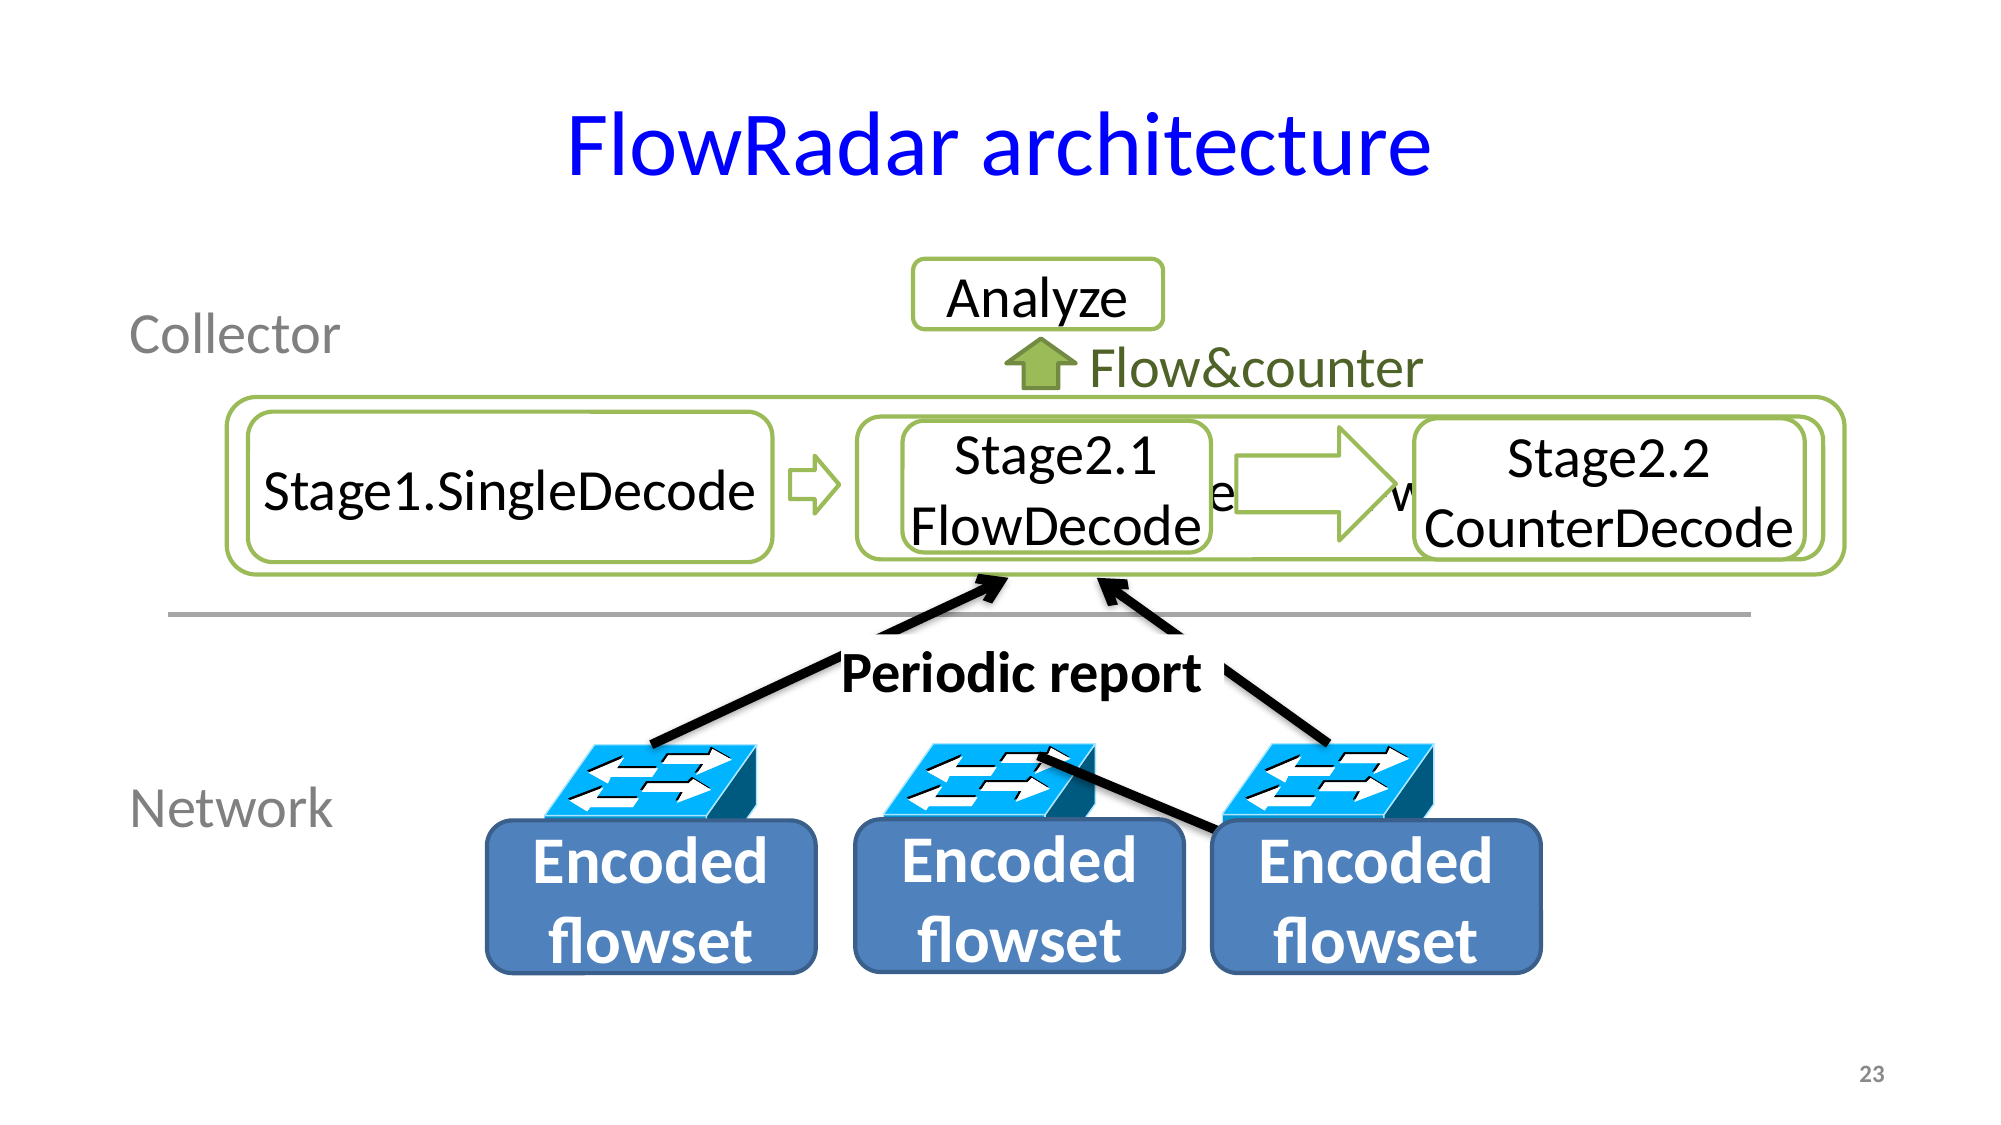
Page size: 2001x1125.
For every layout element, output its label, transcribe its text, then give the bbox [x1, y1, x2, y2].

picture [882, 743, 1097, 878]
text_box Stage1.SingleDecode [245, 409, 775, 565]
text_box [1096, 577, 1329, 744]
title FlowRadar architecture [99, 44, 1901, 233]
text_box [650, 577, 1009, 745]
text_box Stage2.2 CounterDecode [1412, 416, 1807, 562]
text_box Periodic report [1013, 634, 1032, 705]
text_box Analyze [910, 256, 1166, 332]
slide_number 23 [1433, 1042, 1900, 1103]
text_box Collector [114, 288, 357, 373]
picture [1320, 778, 1386, 800]
picture [590, 758, 656, 782]
picture [929, 757, 995, 781]
text_box [1004, 336, 1074, 391]
text_box Encoded flowset [484, 818, 818, 976]
picture [663, 749, 729, 773]
text_box [1234, 425, 1398, 543]
text_box [224, 394, 1847, 577]
text_box Stage2. Network-wide Decode [854, 414, 1826, 562]
text_box Flow&counter [1074, 321, 1502, 394]
picture [544, 744, 759, 879]
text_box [1037, 574, 1046, 756]
picture [1248, 787, 1314, 809]
text_box Stage2.1 FlowDecode [900, 418, 1214, 555]
text_box Network [114, 761, 349, 847]
picture [1341, 748, 1407, 772]
picture [1267, 757, 1333, 781]
text_box [788, 453, 841, 516]
text_box Encoded flowset [853, 817, 1187, 975]
text_box Encoded flowset [1209, 818, 1544, 976]
picture [571, 788, 637, 810]
picture [981, 778, 1047, 800]
picture [909, 787, 976, 809]
picture [1221, 743, 1436, 878]
text_box Periodic report [1050, 634, 1091, 705]
picture [643, 779, 709, 801]
